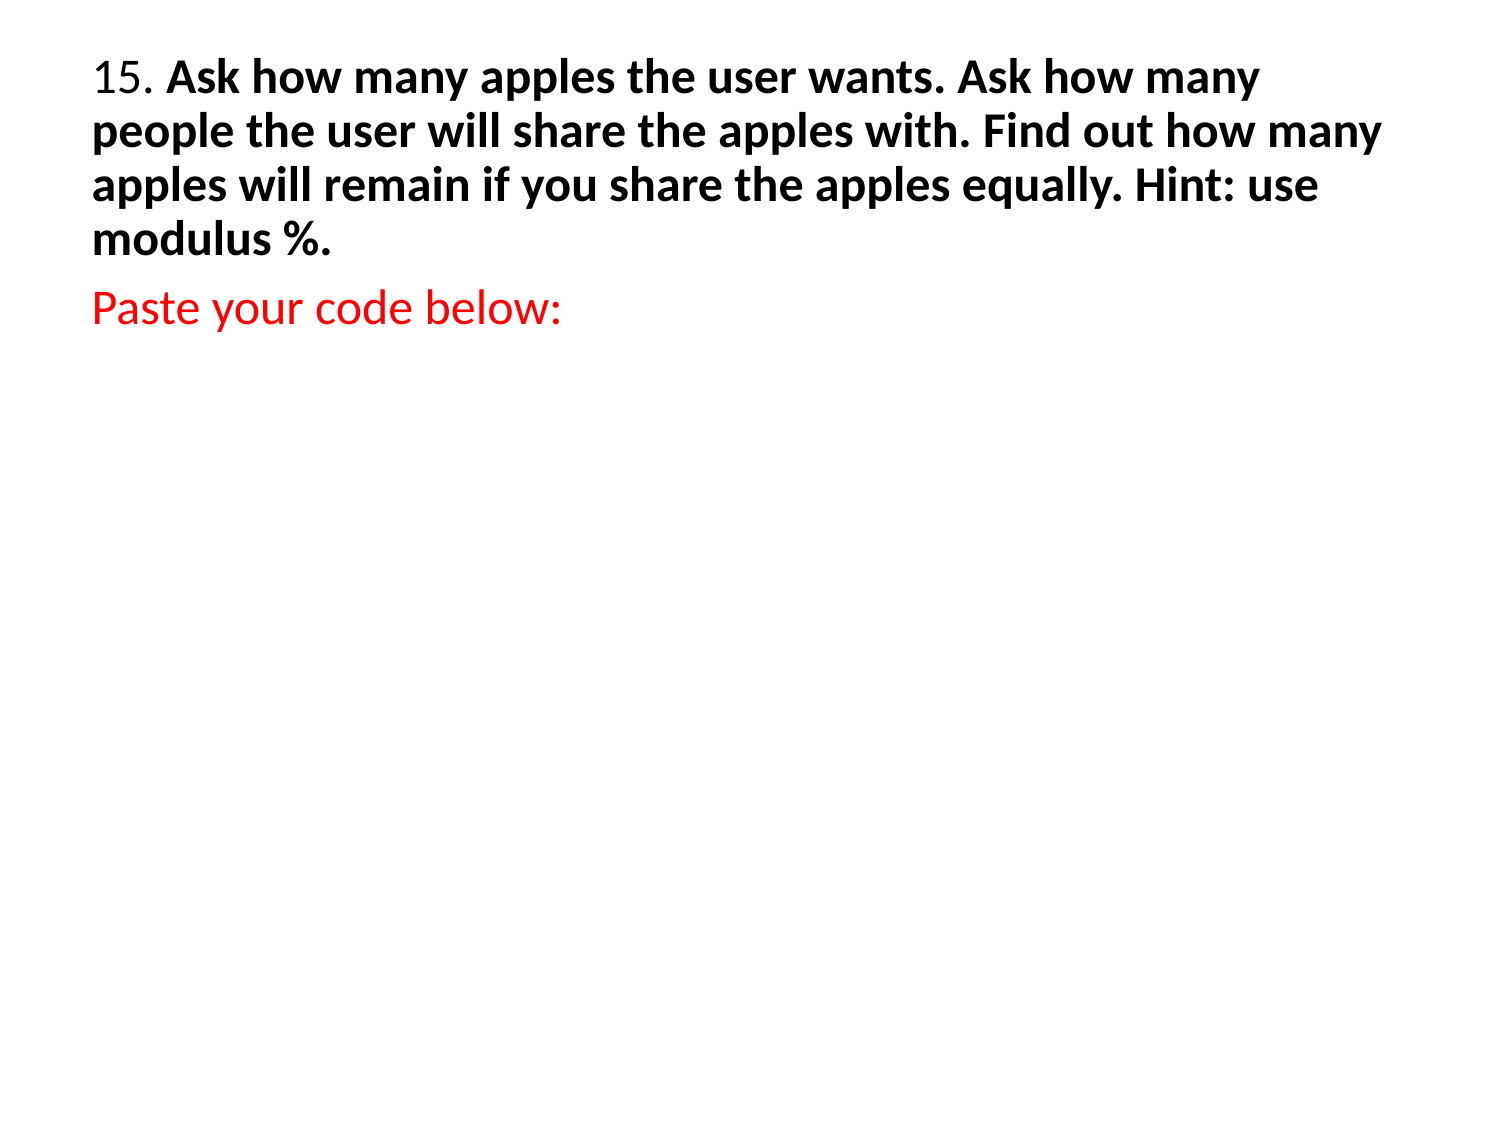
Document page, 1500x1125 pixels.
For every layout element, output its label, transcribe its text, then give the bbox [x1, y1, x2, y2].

list 15. Ask how many apples the user wants. Ask how many people the user will share the apples with. Find out how many apples will remain if you share the apples equally. Hint: use modulus %. Paste your code below: [76, 42, 1427, 786]
